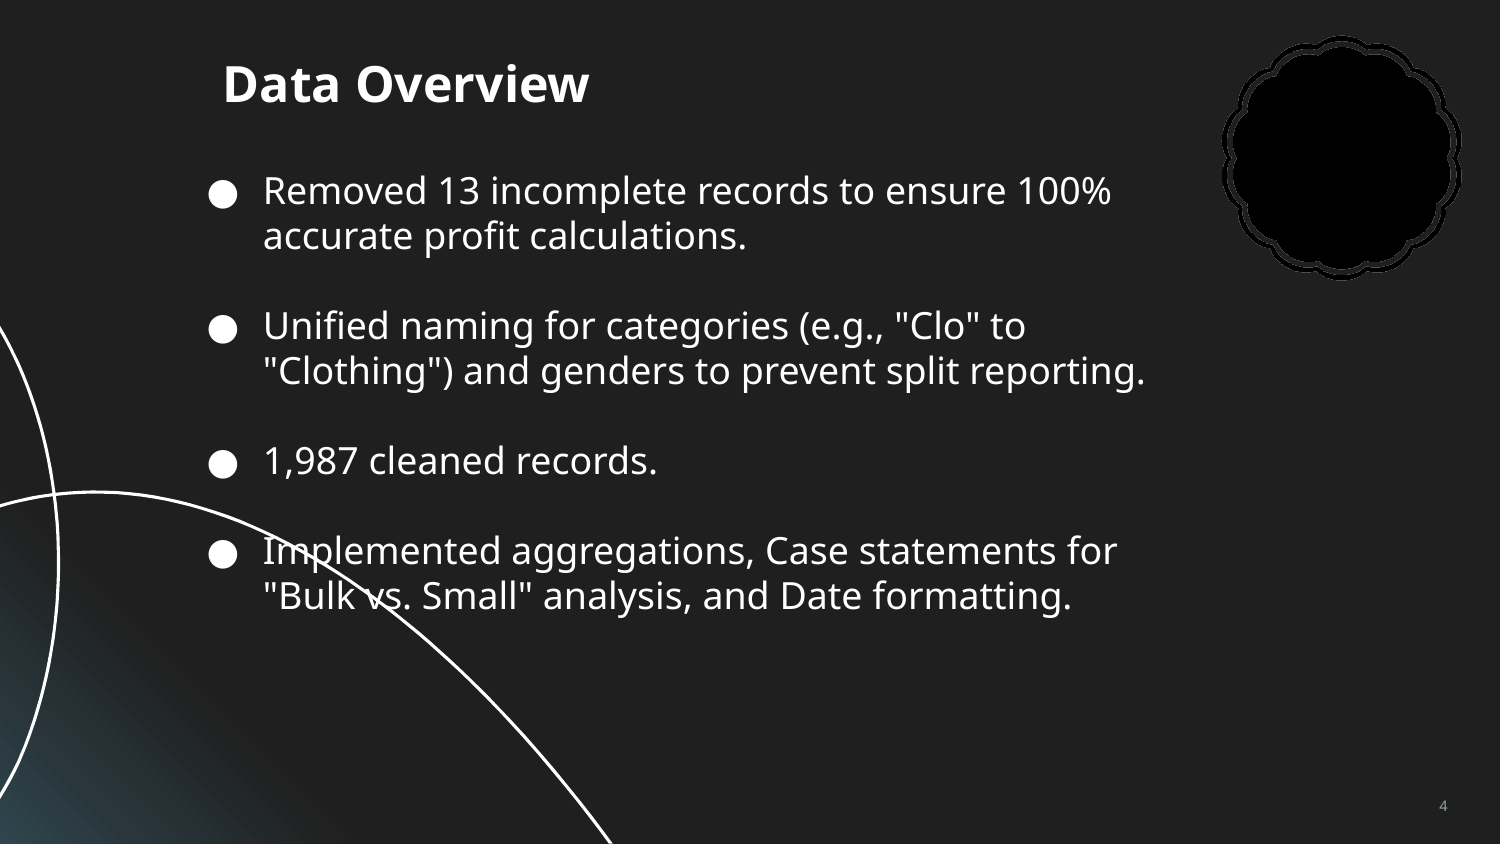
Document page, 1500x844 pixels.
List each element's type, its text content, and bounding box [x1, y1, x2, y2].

text_box Removed 13 incomplete records to ensure 100% accurate profit calculations. Unified naming for categories (e.g., "Clo" to "Clothing") and genders to prevent split reporting. 1,987 cleaned records. Implemented aggregations, Case statements for "Bulk vs. Small" analysis, and Date formatting. [172, 152, 1184, 598]
picture [1208, 24, 1476, 292]
text_box Data Overview [207, 37, 1067, 126]
